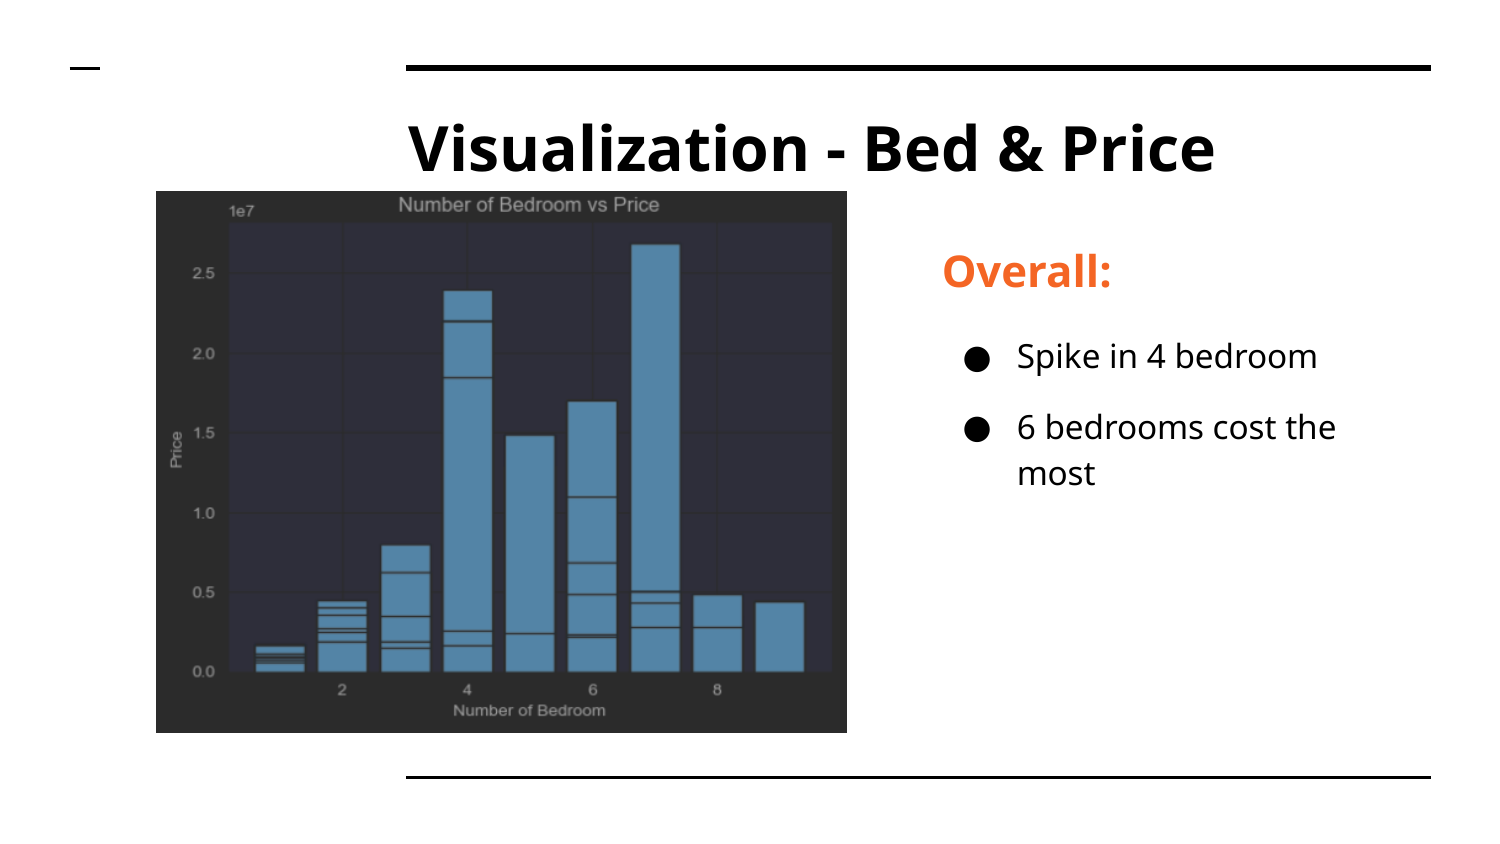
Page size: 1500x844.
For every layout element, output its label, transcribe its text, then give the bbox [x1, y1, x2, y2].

title Visualization - Bed & Price [393, 94, 1431, 199]
picture [156, 191, 847, 734]
list Overall: Spike in 4 bedroom 6 bedrooms cost the most [926, 220, 1431, 714]
